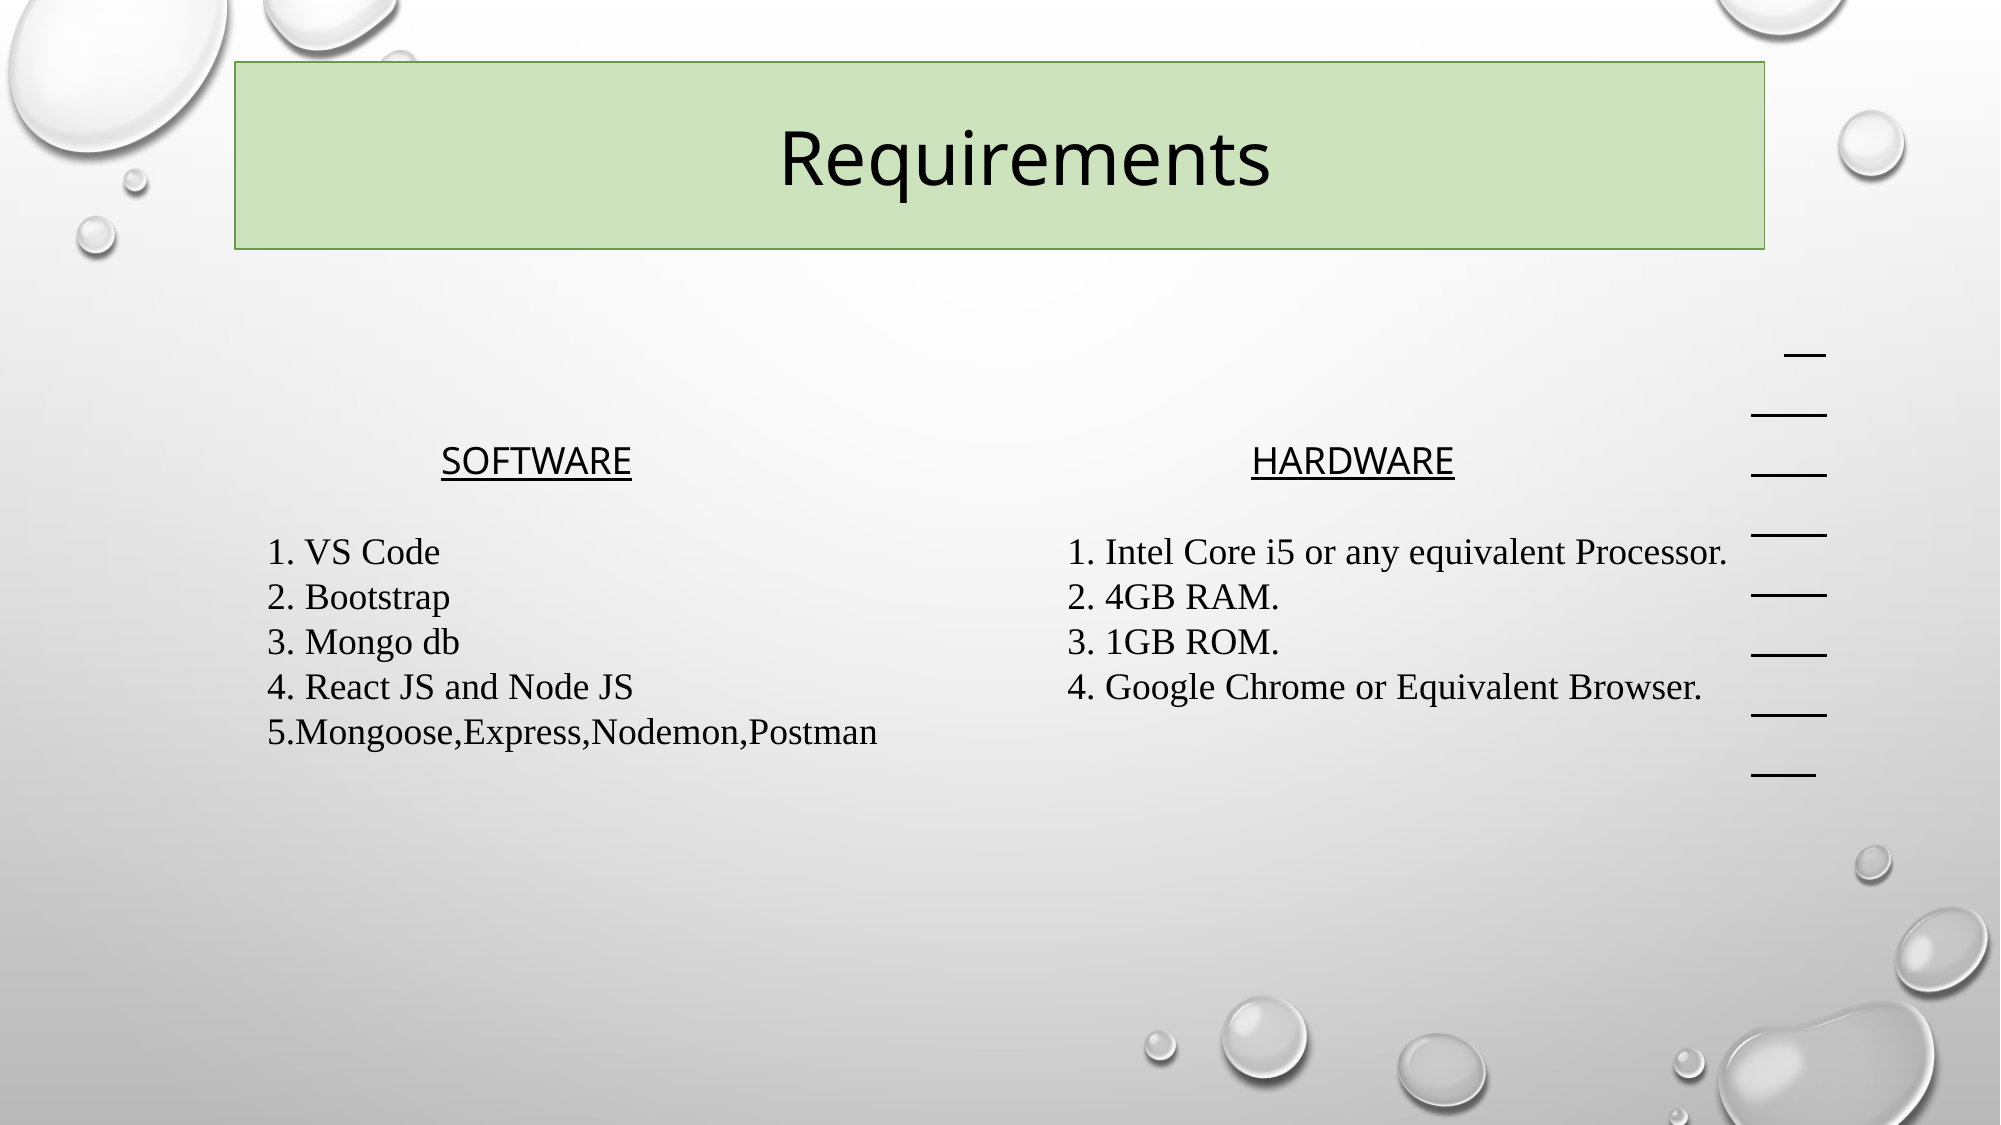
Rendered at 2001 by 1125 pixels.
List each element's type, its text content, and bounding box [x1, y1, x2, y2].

text_box HARDWARE 1. Intel Core i5 or any equivalent Processor. 2. 4GB RAM. 3. 1GB ROM. 4. Google Chrome or Equivalent Browser. [1041, 429, 1767, 805]
text_box SOFTWARE 1. VS Code 2. Bootstrap 3. Mongo db 4. React JS and Node JS 5.Mongoose,Express,Nodemon,Postman [240, 429, 955, 895]
text_box Requirements [763, 102, 1590, 208]
picture [0, 0, 2000, 1125]
list [1736, 291, 1850, 950]
text_box [234, 61, 1765, 250]
